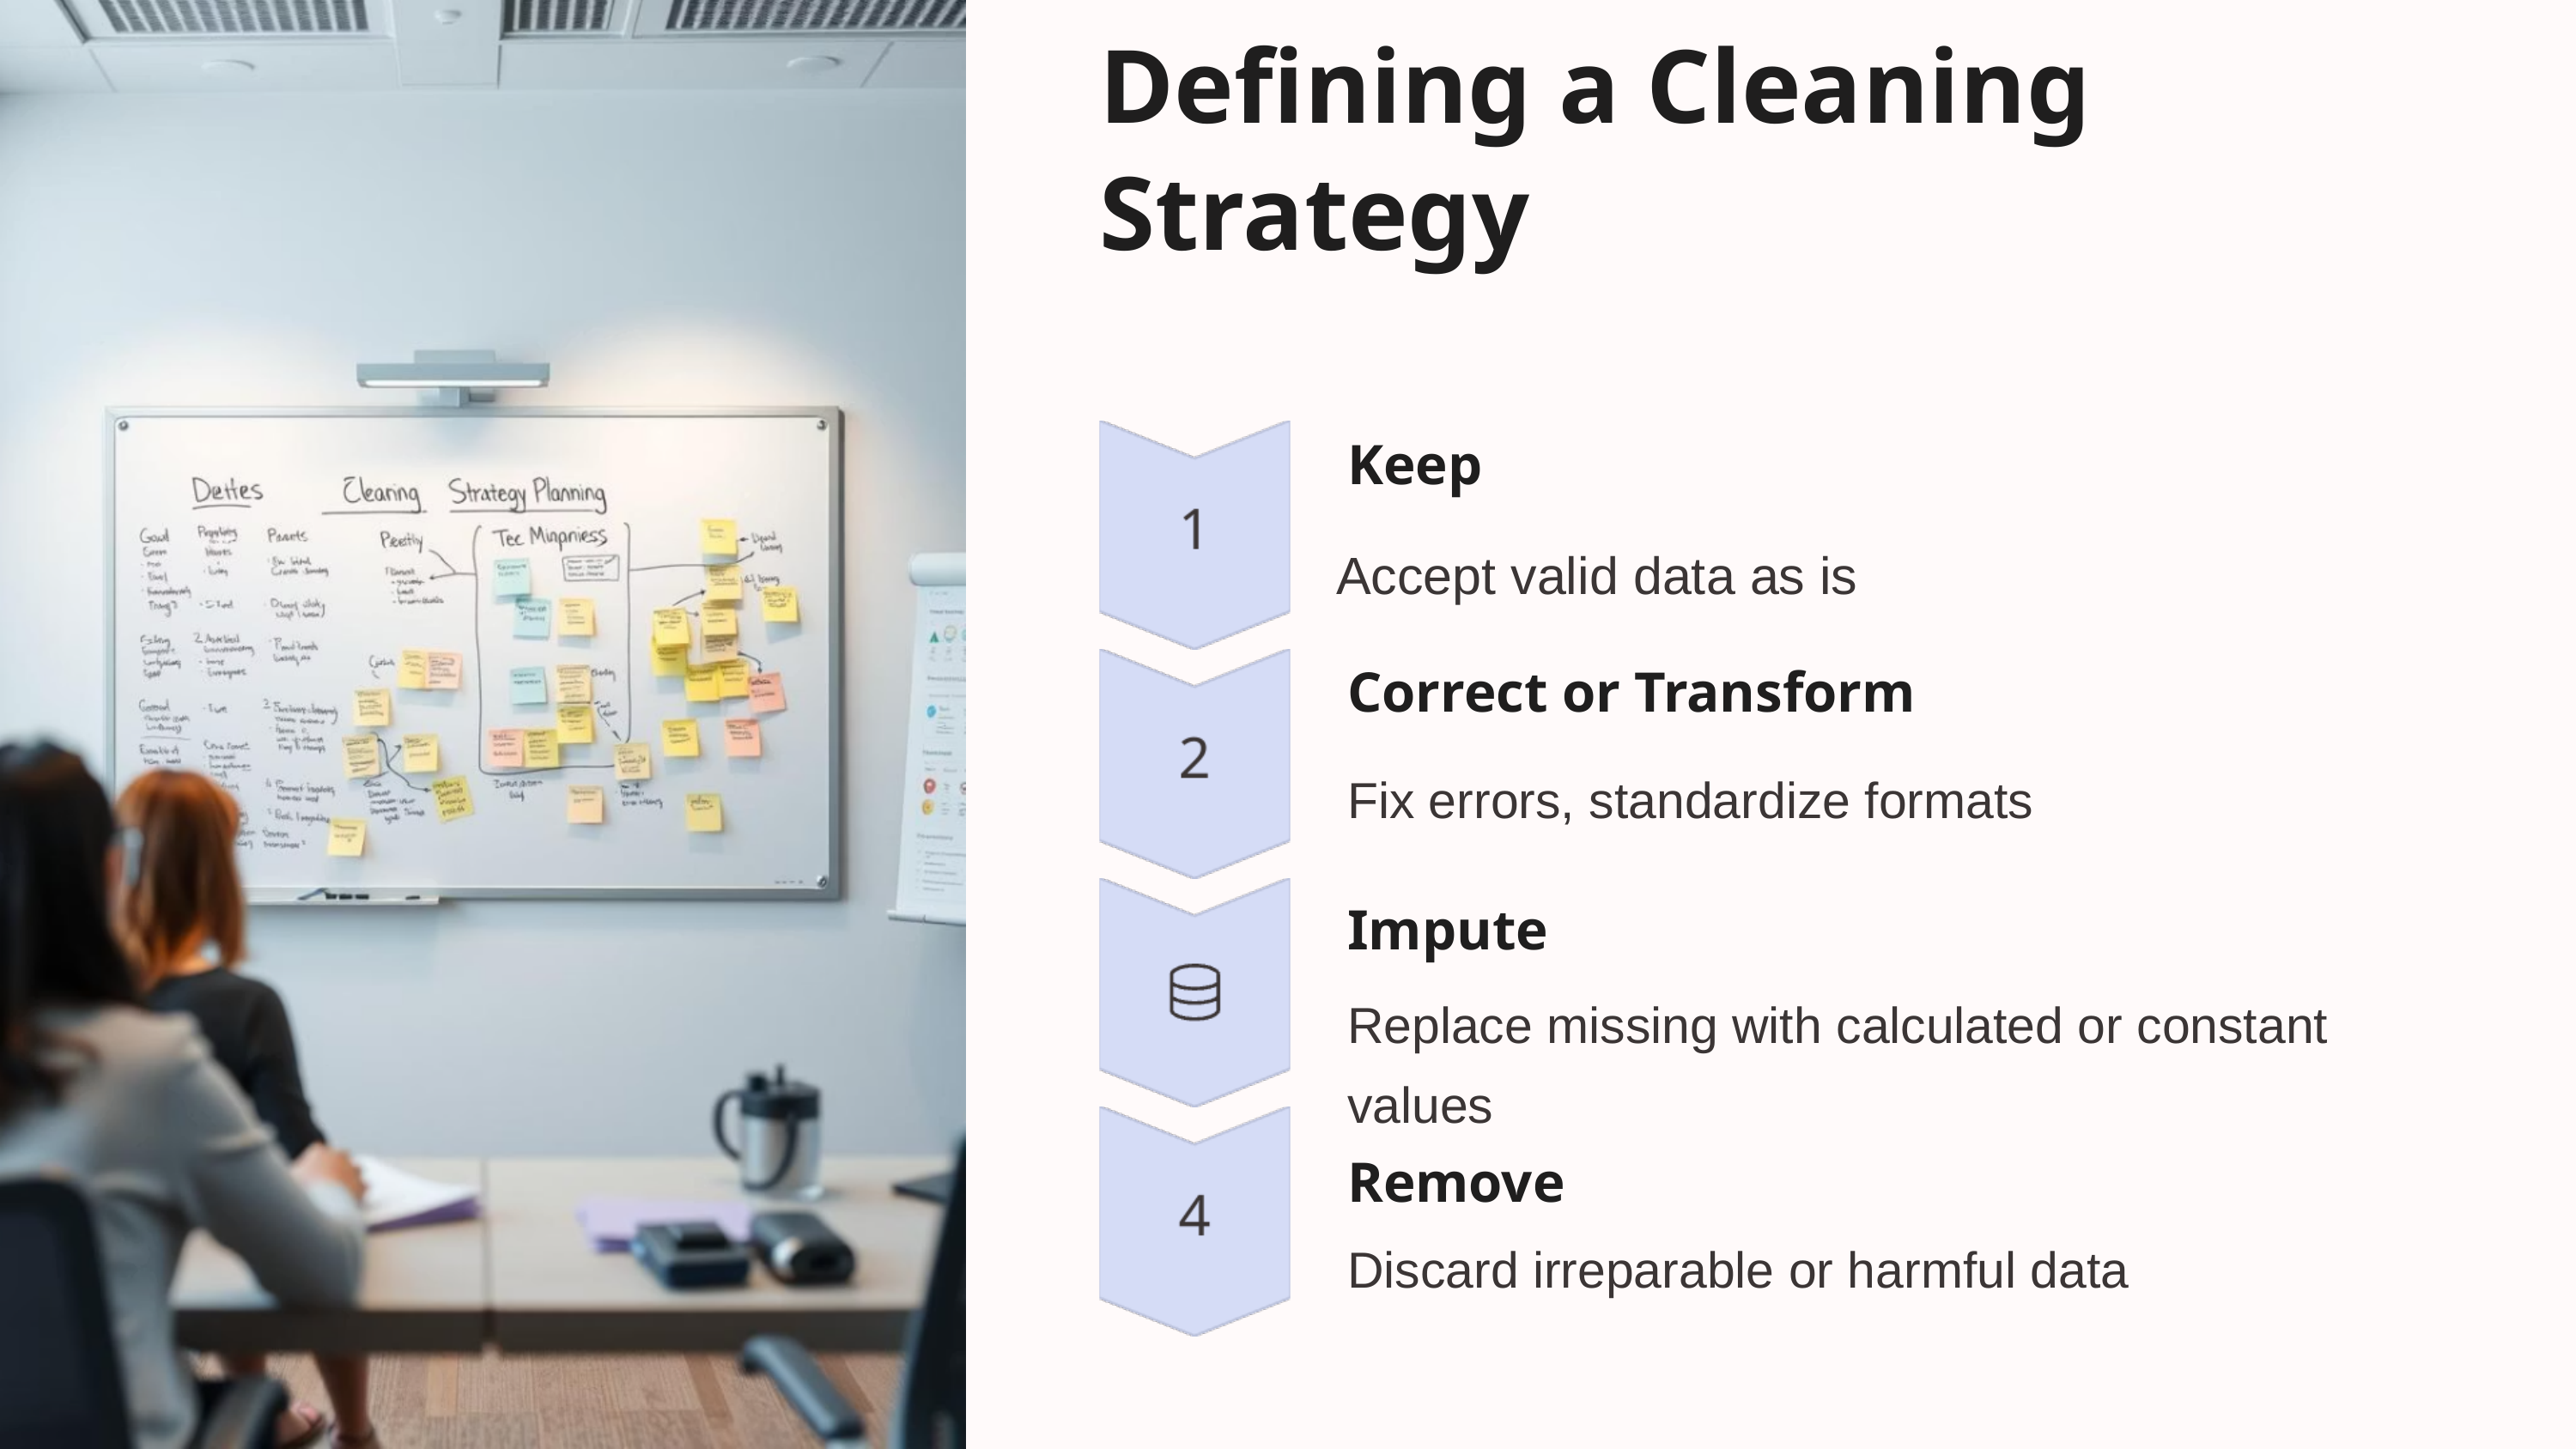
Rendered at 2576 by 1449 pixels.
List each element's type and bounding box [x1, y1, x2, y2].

text_box [1335, 535, 2432, 619]
text_box [1346, 427, 1884, 533]
text_box [1346, 985, 2443, 1146]
text_box [1099, 20, 2546, 391]
text_box [1346, 893, 1850, 985]
text_box [1346, 655, 2019, 761]
text_box [1346, 761, 2443, 842]
text_box [1346, 1230, 2443, 1312]
text_box [1346, 1144, 1850, 1230]
text_box [0, 0, 2576, 1449]
